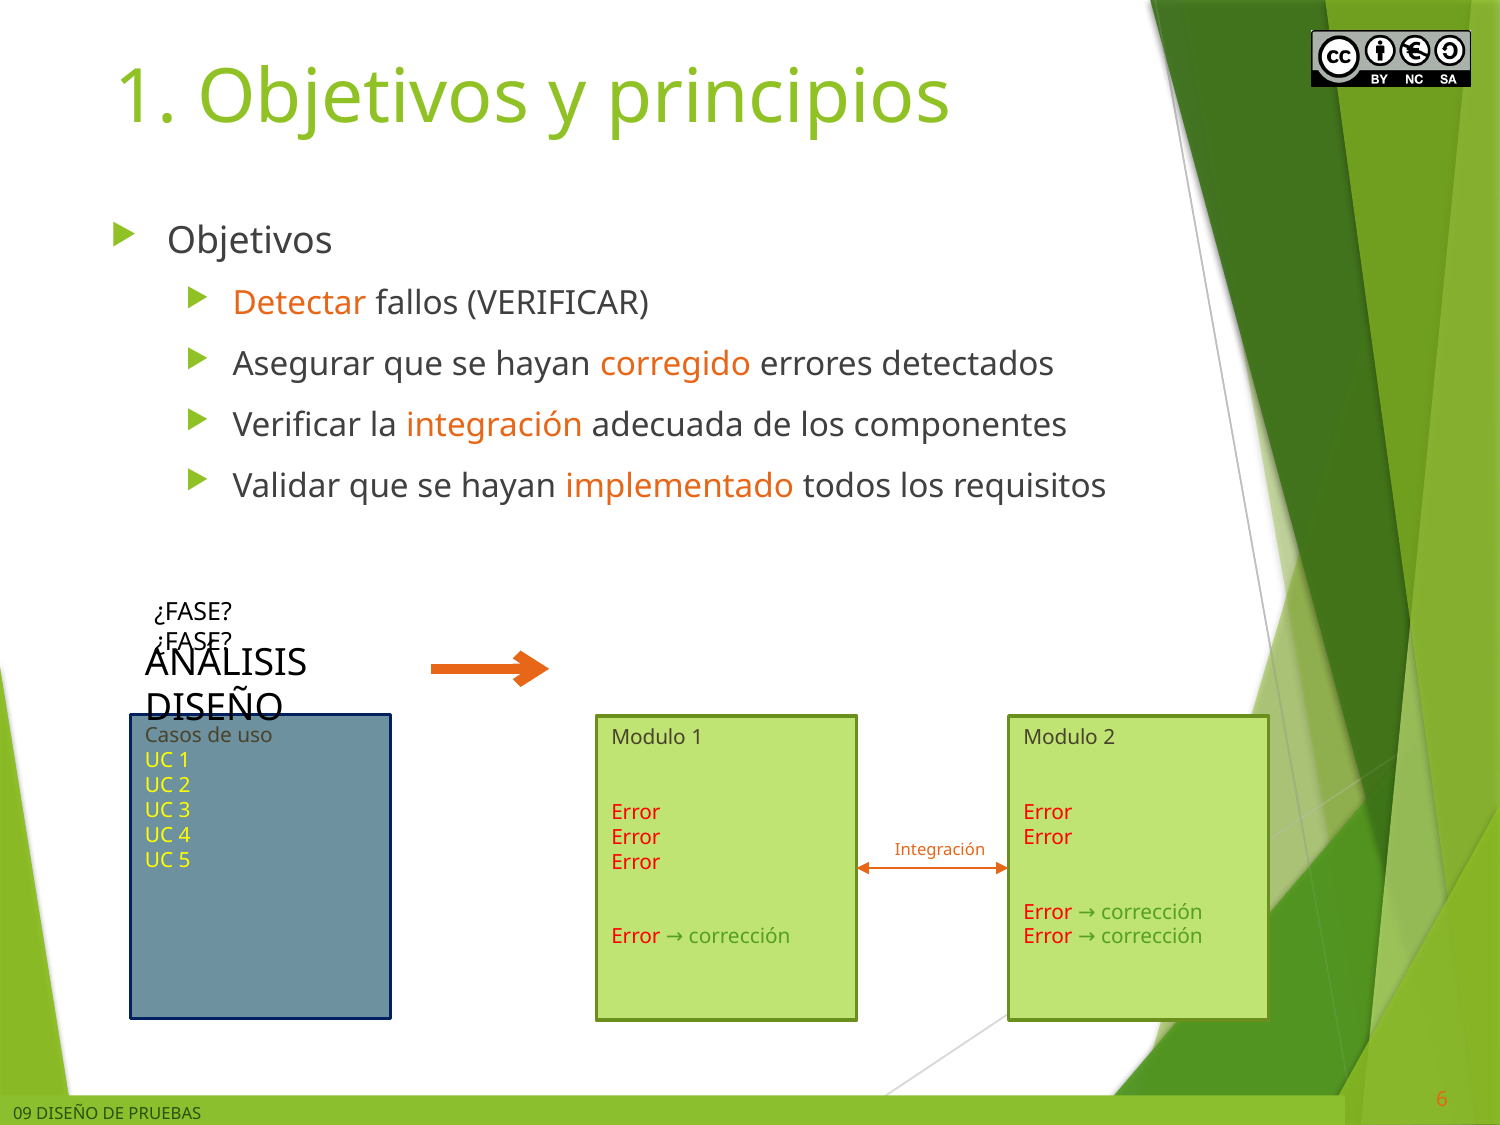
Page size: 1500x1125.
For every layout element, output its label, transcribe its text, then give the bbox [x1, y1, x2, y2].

text_box ¿FASE? ¿FASE? [139, 587, 1274, 663]
picture [1311, 30, 1471, 87]
text_box Integración [880, 831, 1008, 866]
text_box Casos de uso UC 1 UC 2 UC 3 UC 4 UC 5 [129, 713, 392, 1020]
text_box Modulo 2 Error Error Error → corrección Error → corrección [1007, 714, 1270, 1022]
text_box ANÁLISIS DISEÑO [130, 630, 1265, 736]
list Objetivos Detectar fallos (VERIFICAR) Asegurar que se hayan corregido errores detectados Verificar la integración adecuada de los componentes Validar que se hayan implementado todos los requisitos [95, 208, 1188, 563]
text_box Modulo 1 Error Error Error Error → corrección [595, 736, 858, 1022]
title 1. Objetivos y principios [99, 39, 1235, 149]
